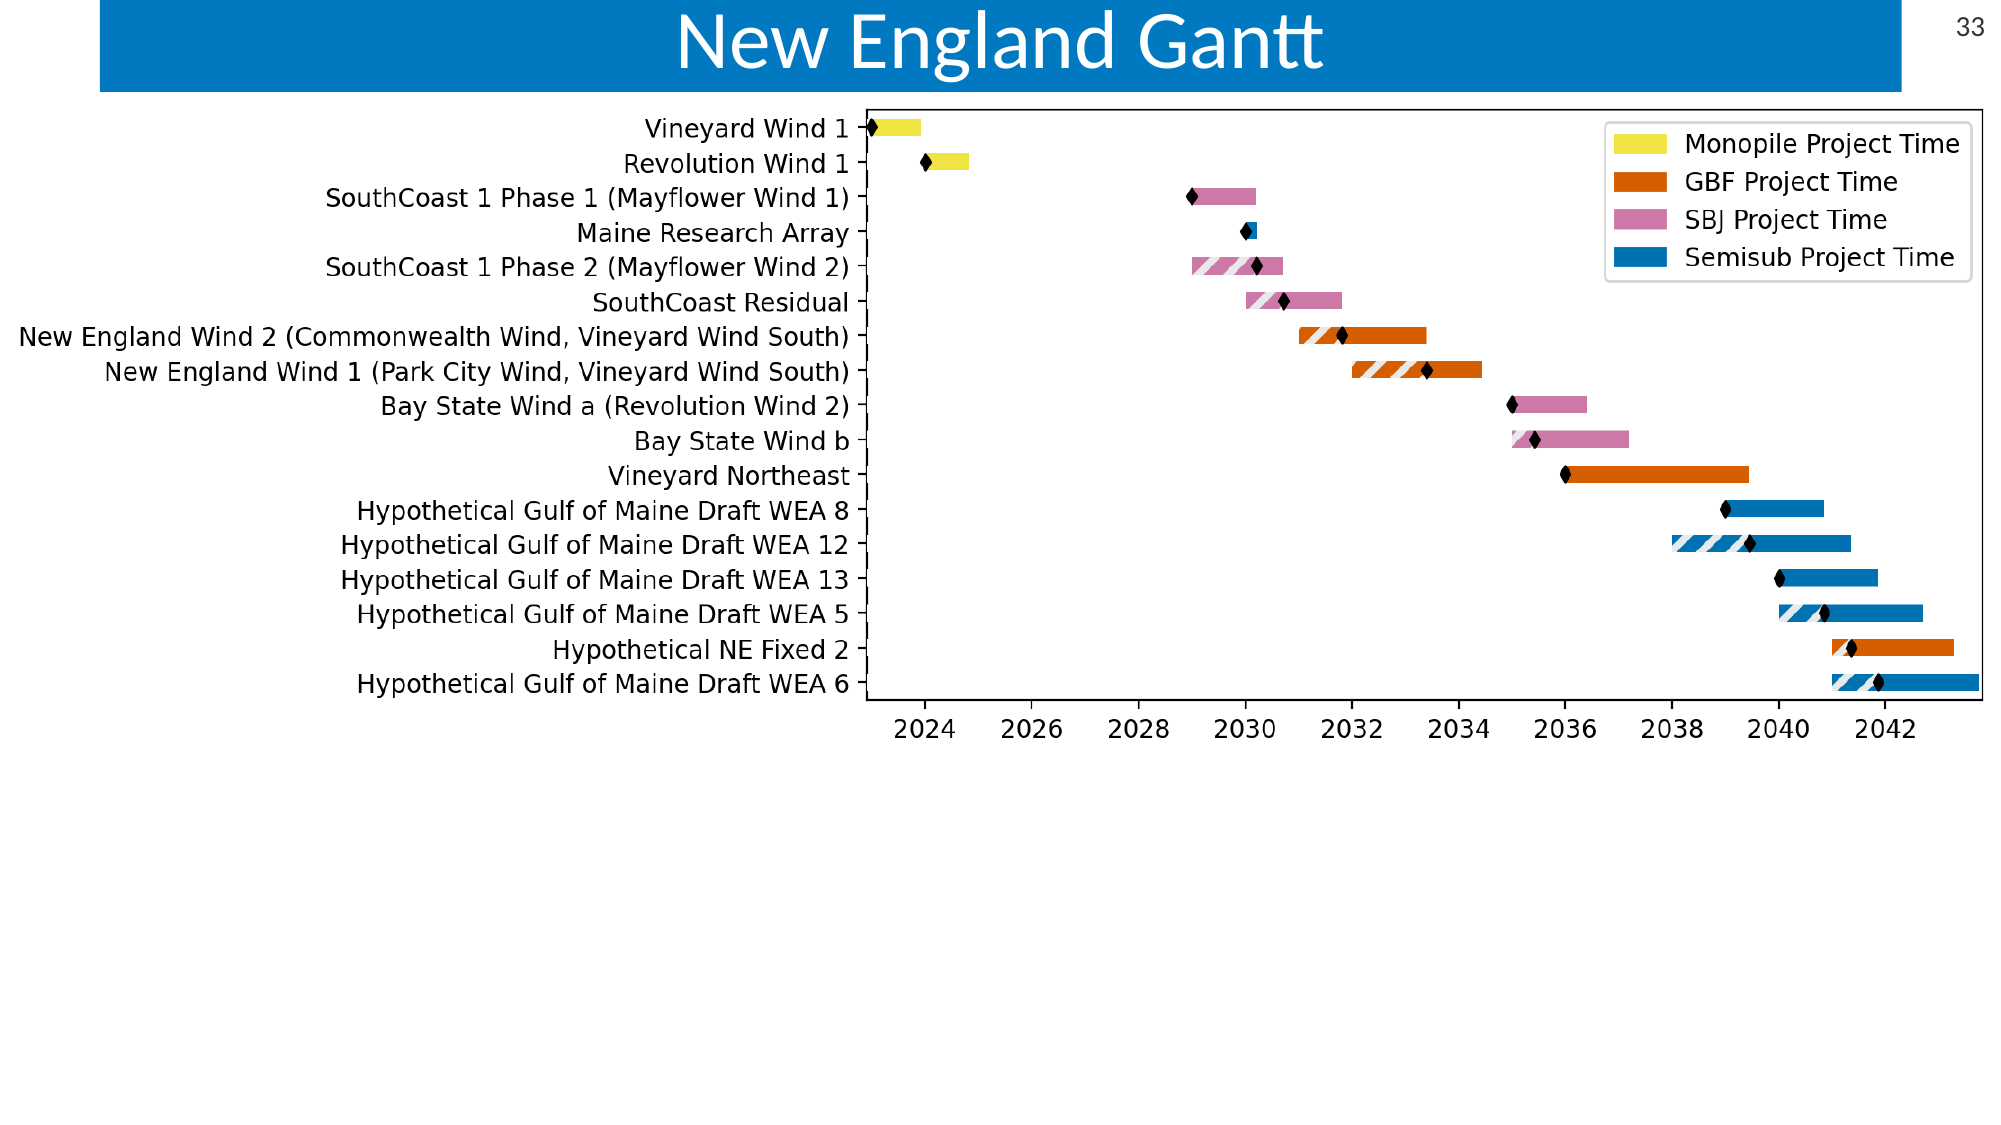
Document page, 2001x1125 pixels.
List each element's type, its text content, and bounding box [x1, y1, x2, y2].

picture [0, 92, 2000, 760]
title New England Gantt [99, 0, 1902, 89]
